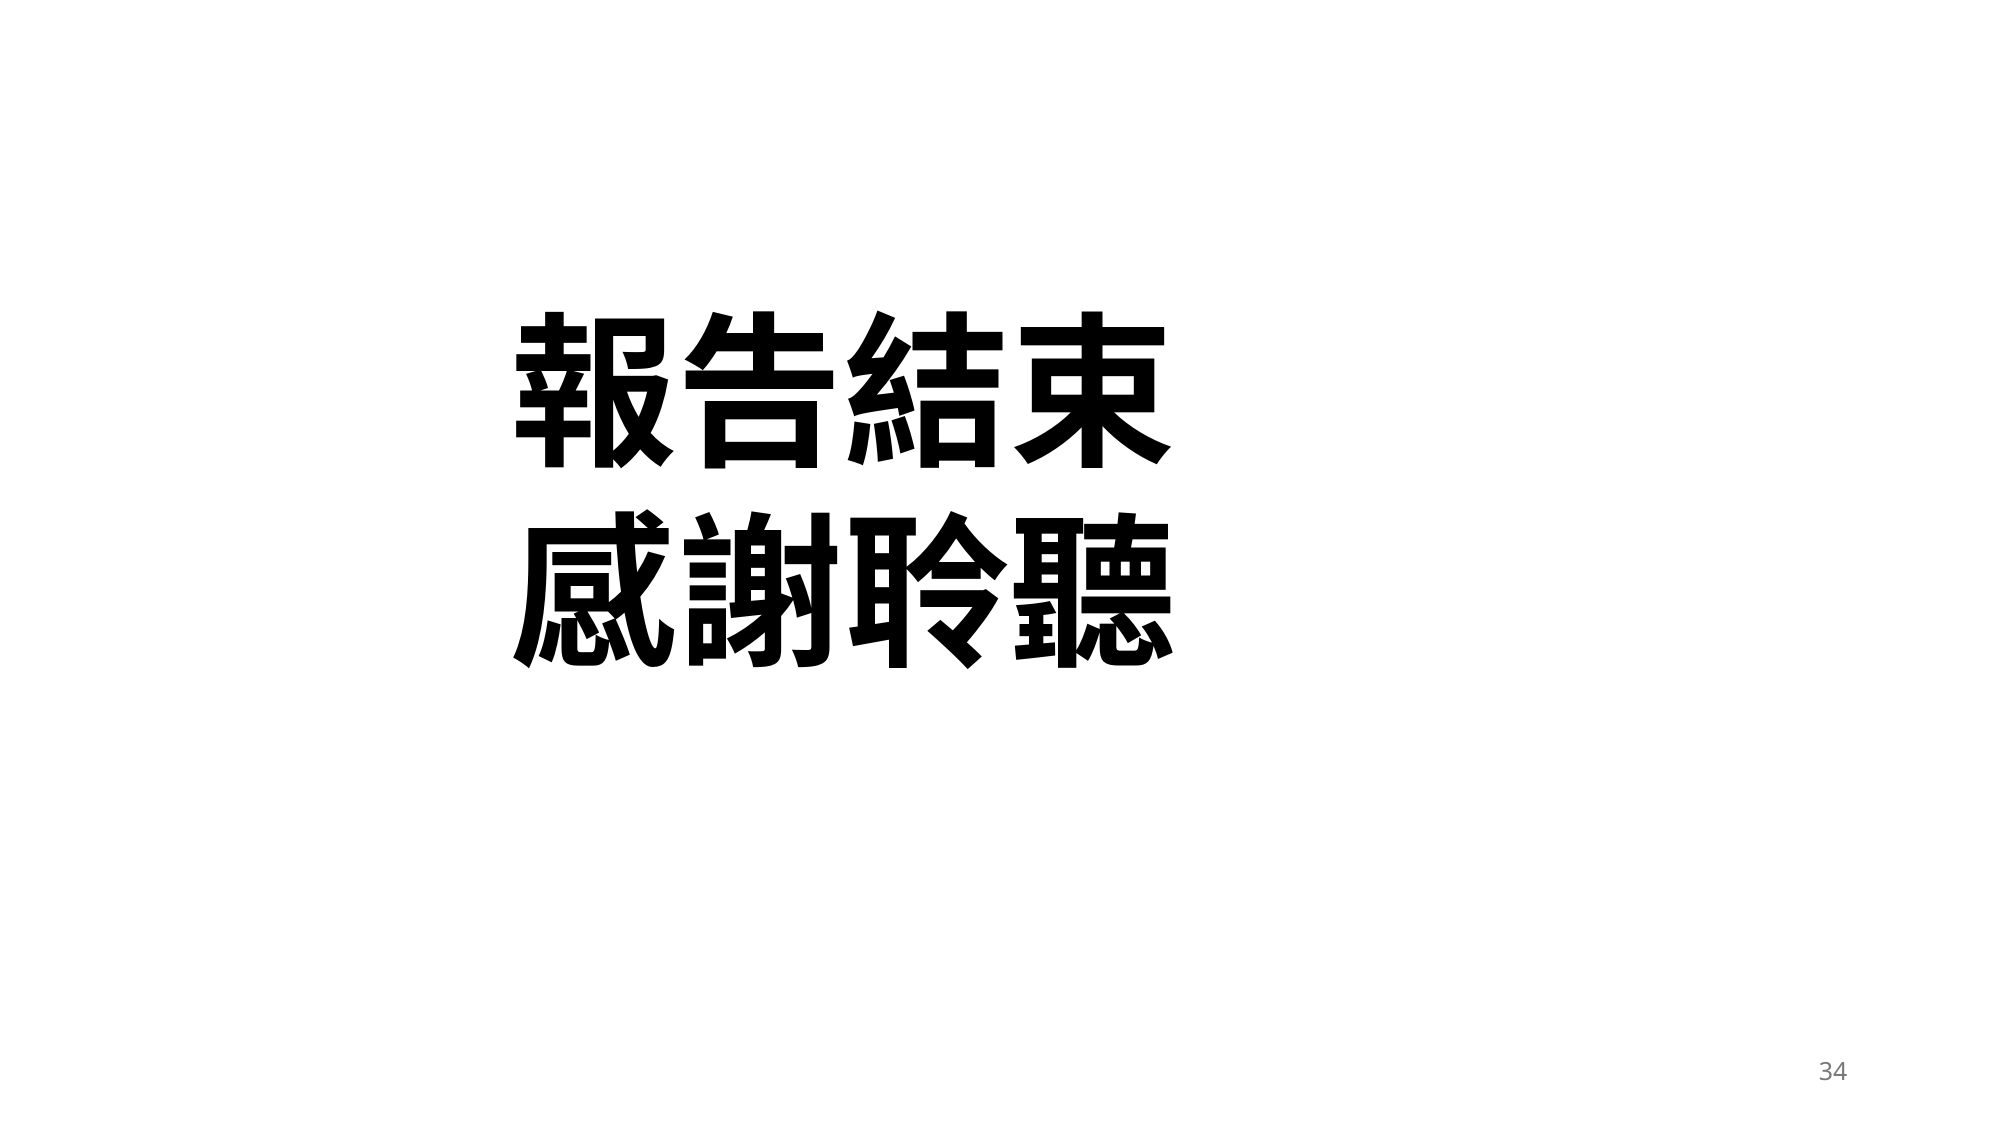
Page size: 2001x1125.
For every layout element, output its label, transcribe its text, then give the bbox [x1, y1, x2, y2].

slide_number 34 [1412, 1042, 1863, 1103]
title 報告結束 感謝聆聽 [495, 279, 1906, 813]
